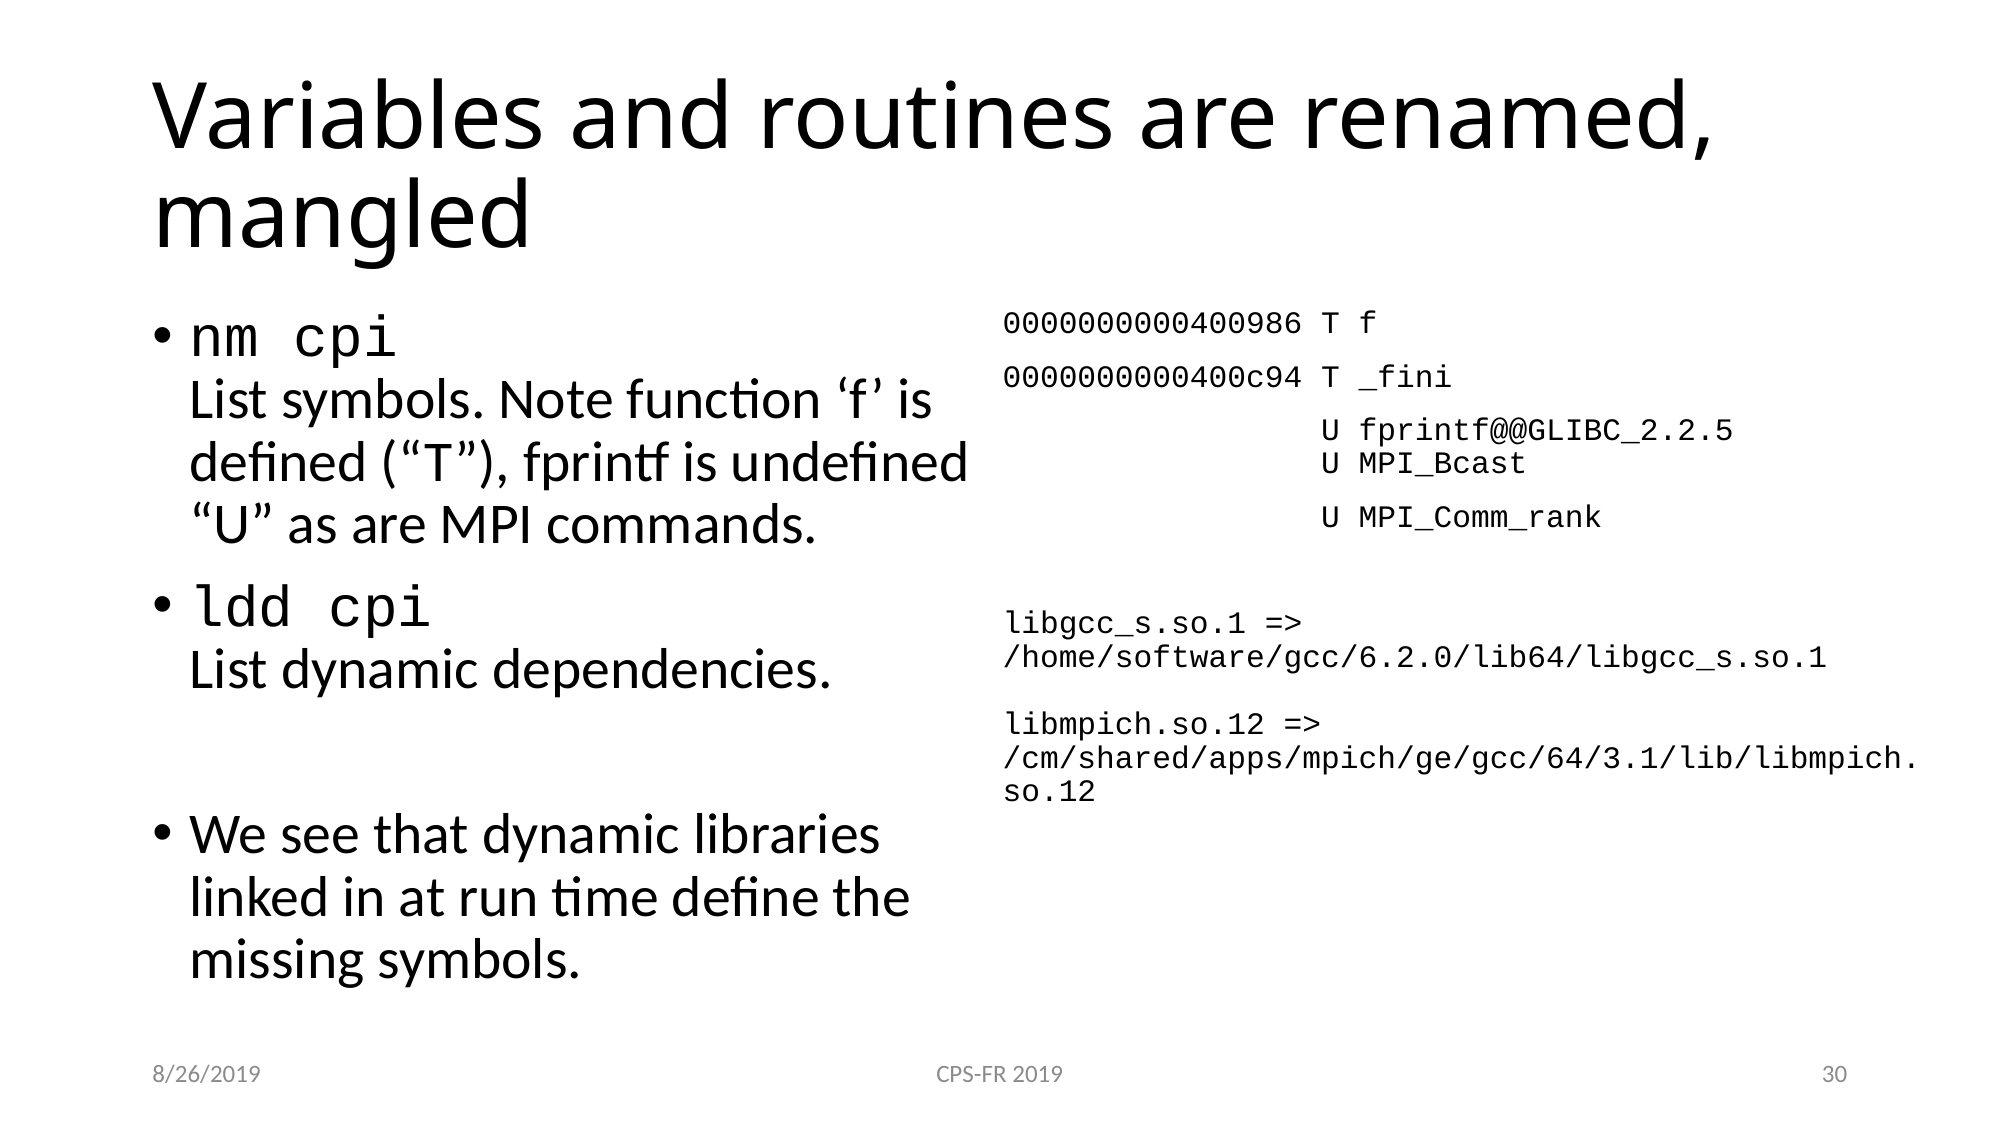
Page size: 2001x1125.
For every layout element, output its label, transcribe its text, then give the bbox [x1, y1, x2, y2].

title Variables and routines are renamed, mangled [137, 59, 1863, 278]
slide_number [137, 1042, 588, 1103]
footer CPS-FR 2019 [662, 1042, 1338, 1103]
list 0000000000400986 T f 0000000000400c94 T _fini U fprintf@@GLIBC_2.2.5 U MPI_Bcast U MPI_Comm_rank libgcc_s.so.1 => /home/software/gcc/6.2.0/lib64/libgcc_s.so.1 libmpich.so.12 => /cm/shared/apps/mpich/ge/gcc/64/3.1/lib/libmpich.so.12 [987, 299, 1944, 1014]
slide_number 30 [1412, 1042, 1863, 1103]
list nm cpi List symbols. Note function ‘f’ is defined (“T”), fprintf is undefined “U” as are MPI commands. ldd cpi List dynamic dependencies. We see that dynamic libraries linked in at run time define the missing symbols. [137, 299, 987, 1014]
